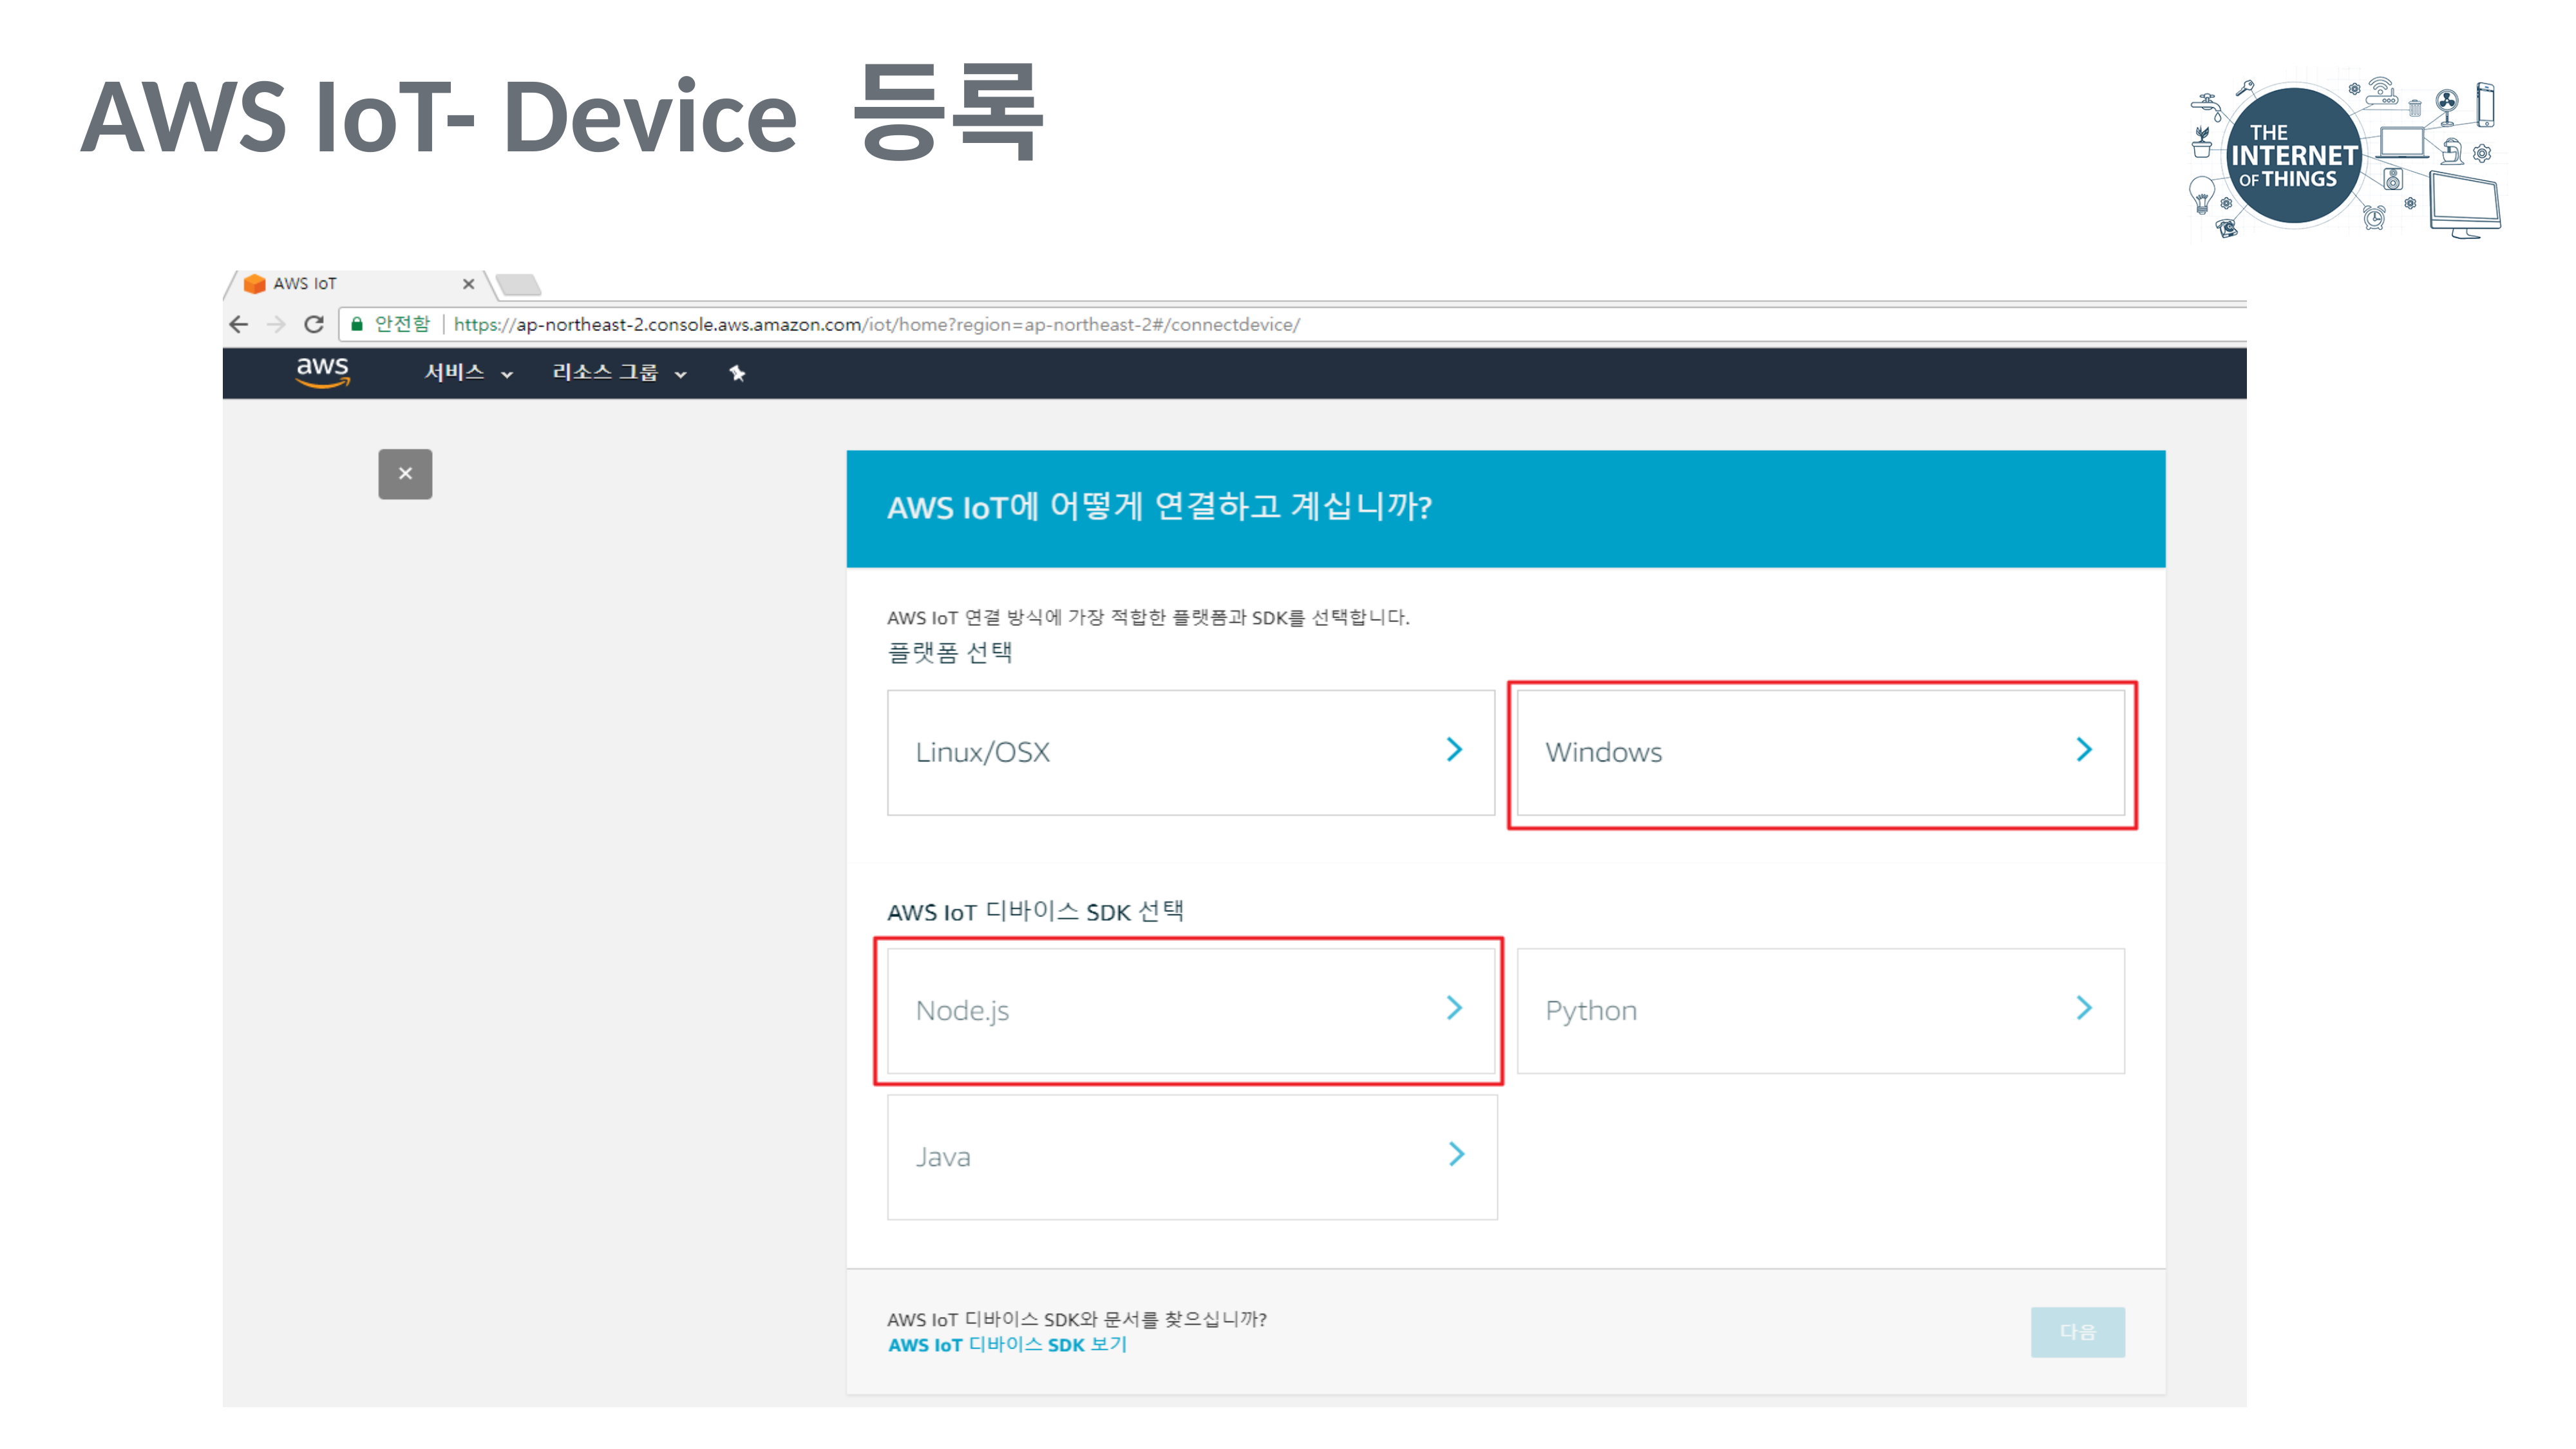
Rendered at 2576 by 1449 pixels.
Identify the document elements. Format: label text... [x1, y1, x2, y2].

picture [2187, 66, 2508, 245]
text_box AWS IoT- Device 등록 [71, 39, 2414, 178]
picture [222, 270, 2247, 1407]
